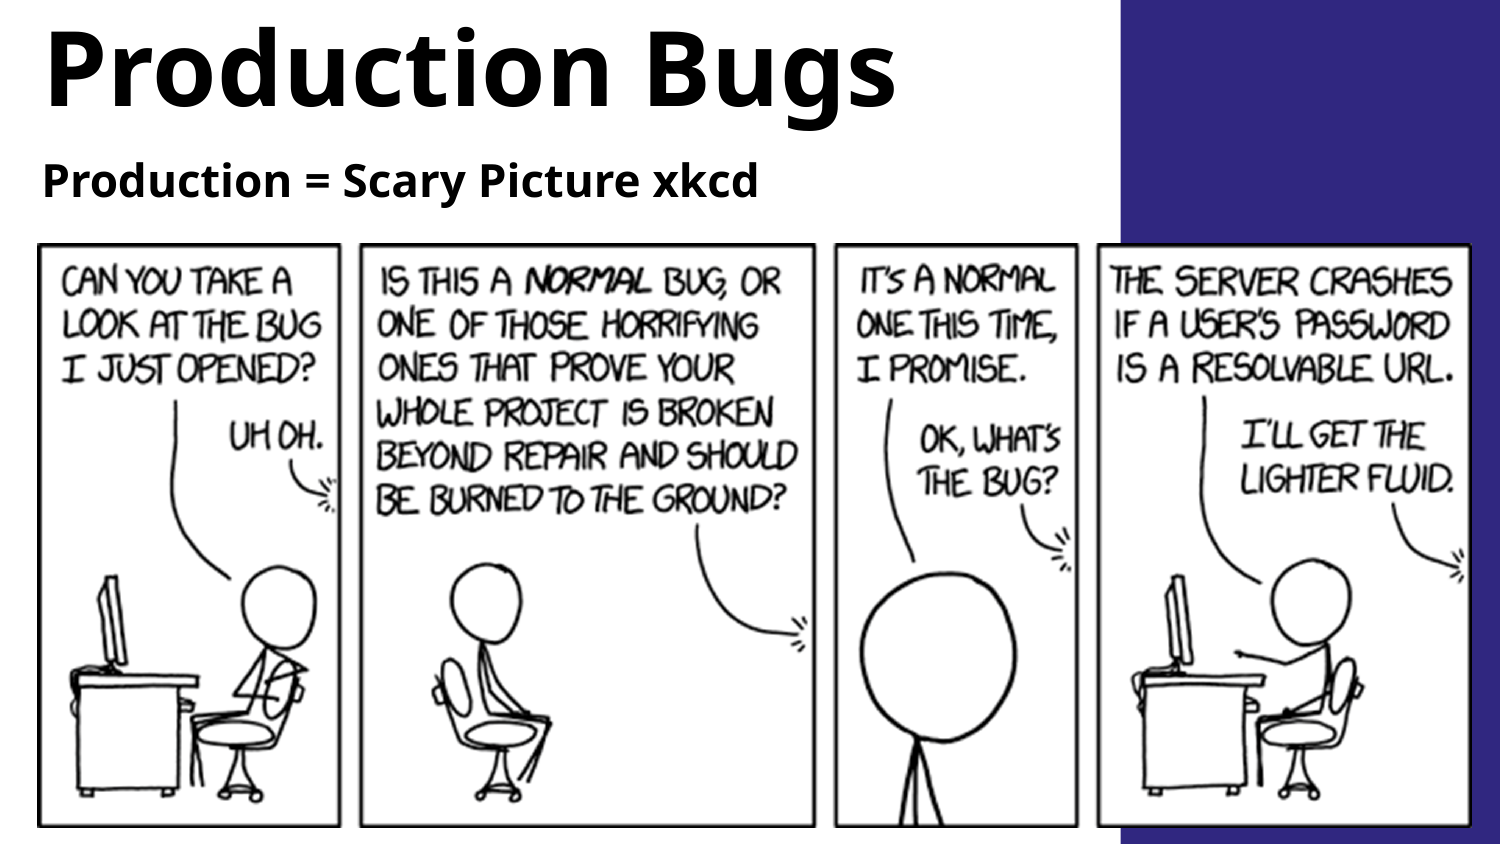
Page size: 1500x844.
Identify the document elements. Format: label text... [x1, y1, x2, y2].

text_box Production = Scary Picture xkcd [41, 152, 896, 241]
title Production Bugs [41, 39, 1076, 106]
picture [24, 243, 1476, 828]
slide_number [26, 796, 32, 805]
